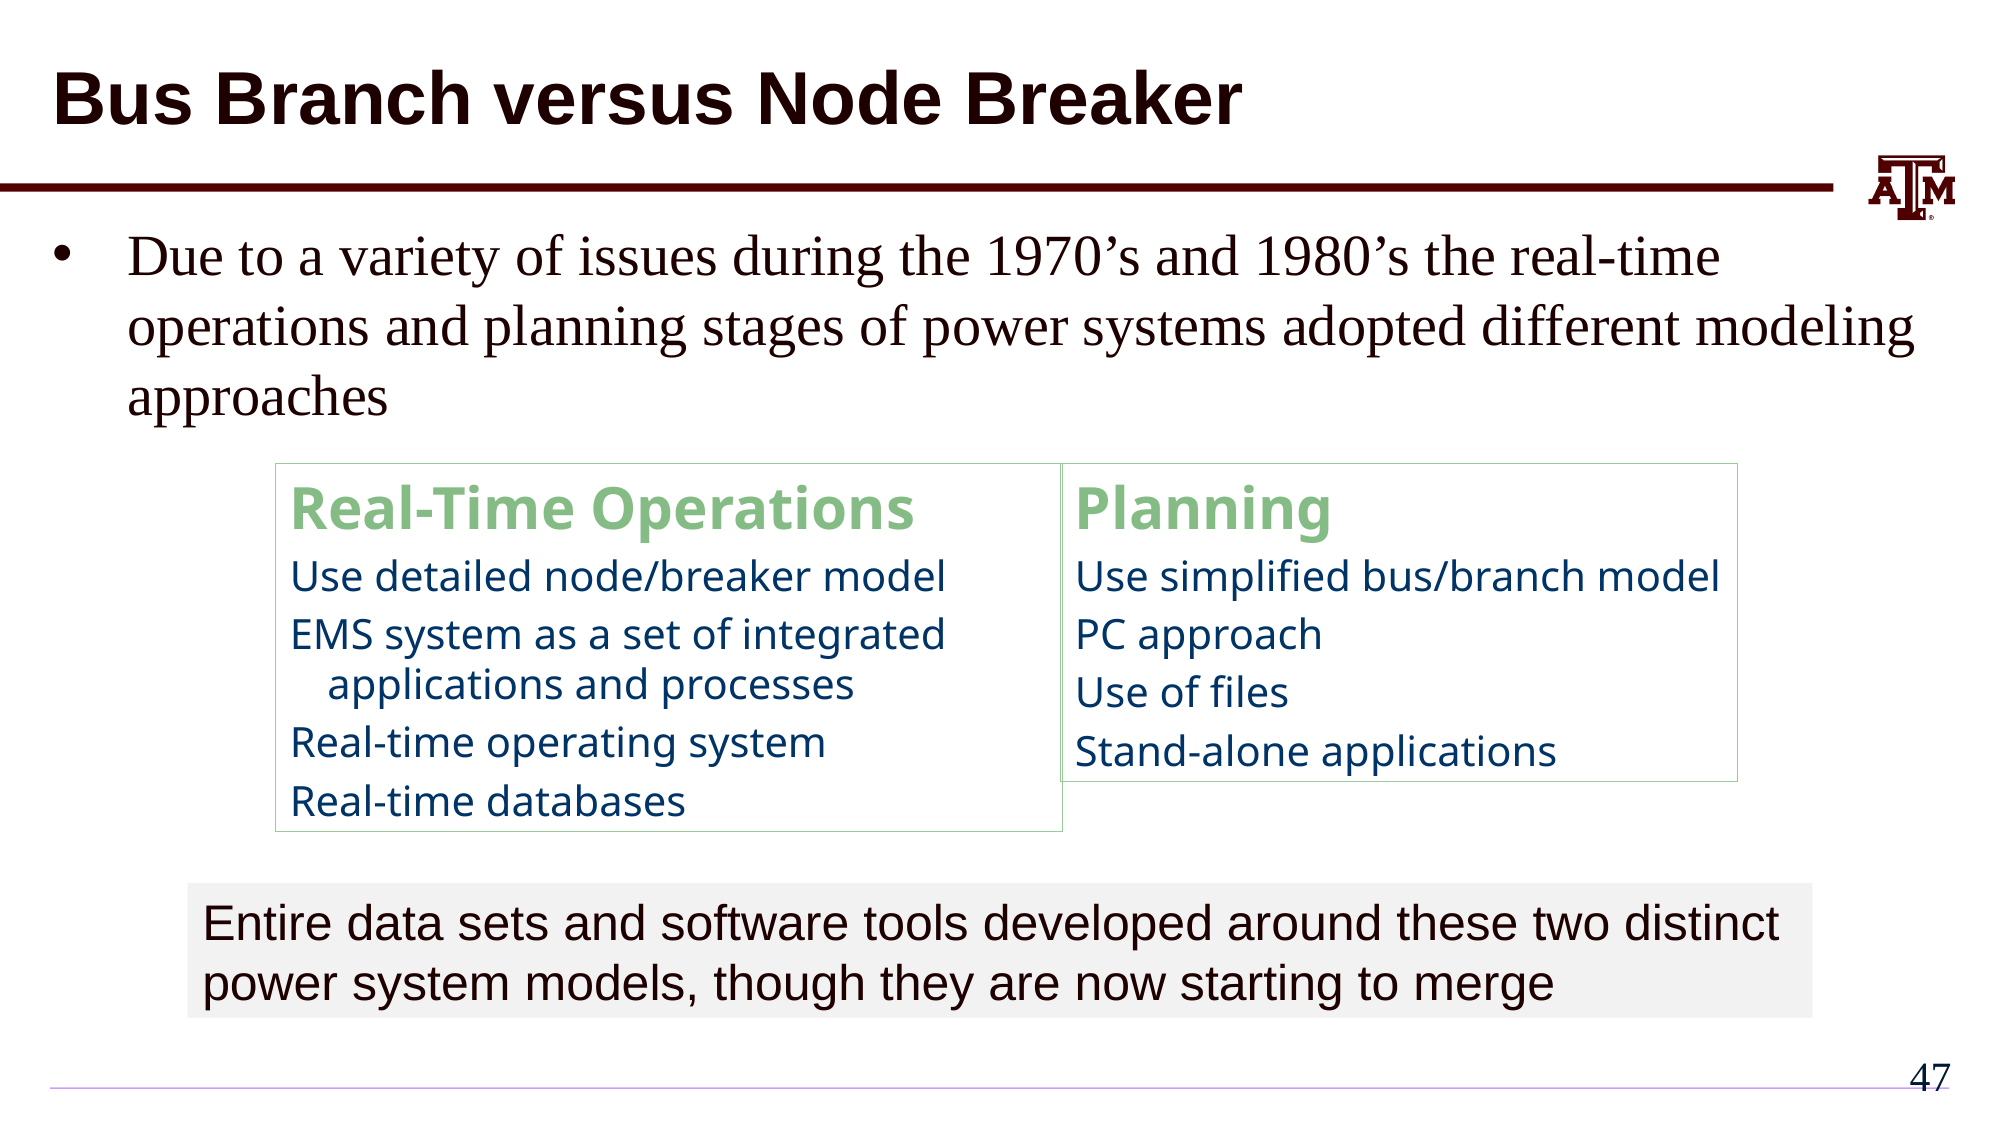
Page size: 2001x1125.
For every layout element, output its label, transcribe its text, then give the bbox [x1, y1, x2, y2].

slide_number 46 [1887, 1037, 1967, 1113]
text_box Planning Use simplified bus/branch model PC approach Use of files Stand-alone applications [1063, 463, 1738, 782]
title Bus Branch versus Node Breaker [37, 12, 1851, 188]
list Due to a variety of issues during the 1970’s and 1980’s the real-time operations and planning stages of power systems adopted different modeling approaches [37, 209, 1963, 1063]
text_box Real-Time Operations Use detailed node/breaker model EMS system as a set of integrated applications and processes Real-time operating system Real-time databases [275, 463, 1063, 832]
text_box Entire data sets and software tools developed around these two distinct power system models, though they are now starting to merge [187, 882, 1813, 1018]
picture [1856, 137, 1967, 238]
